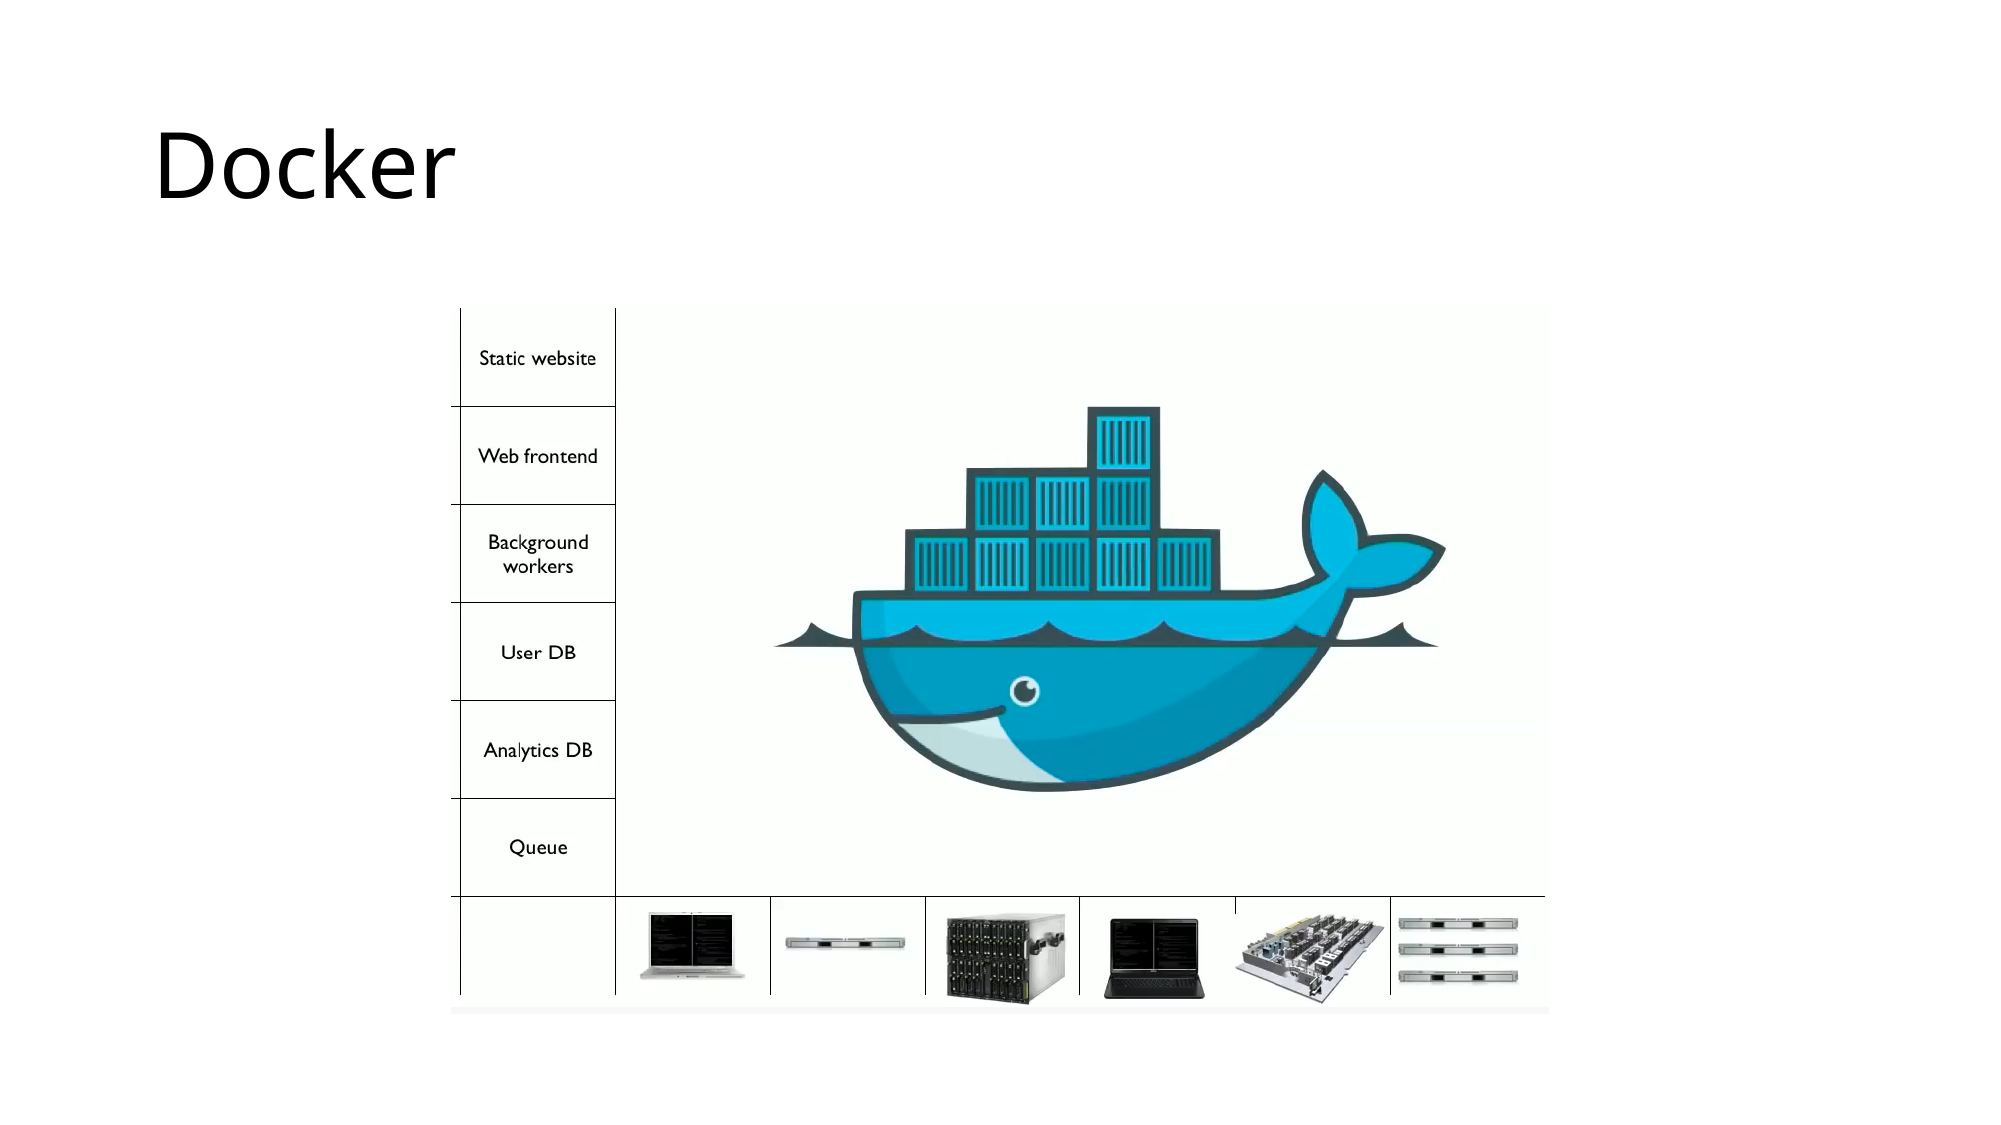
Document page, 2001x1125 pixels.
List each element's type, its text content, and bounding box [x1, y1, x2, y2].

title Docker [137, 59, 1863, 278]
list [451, 299, 1549, 1014]
